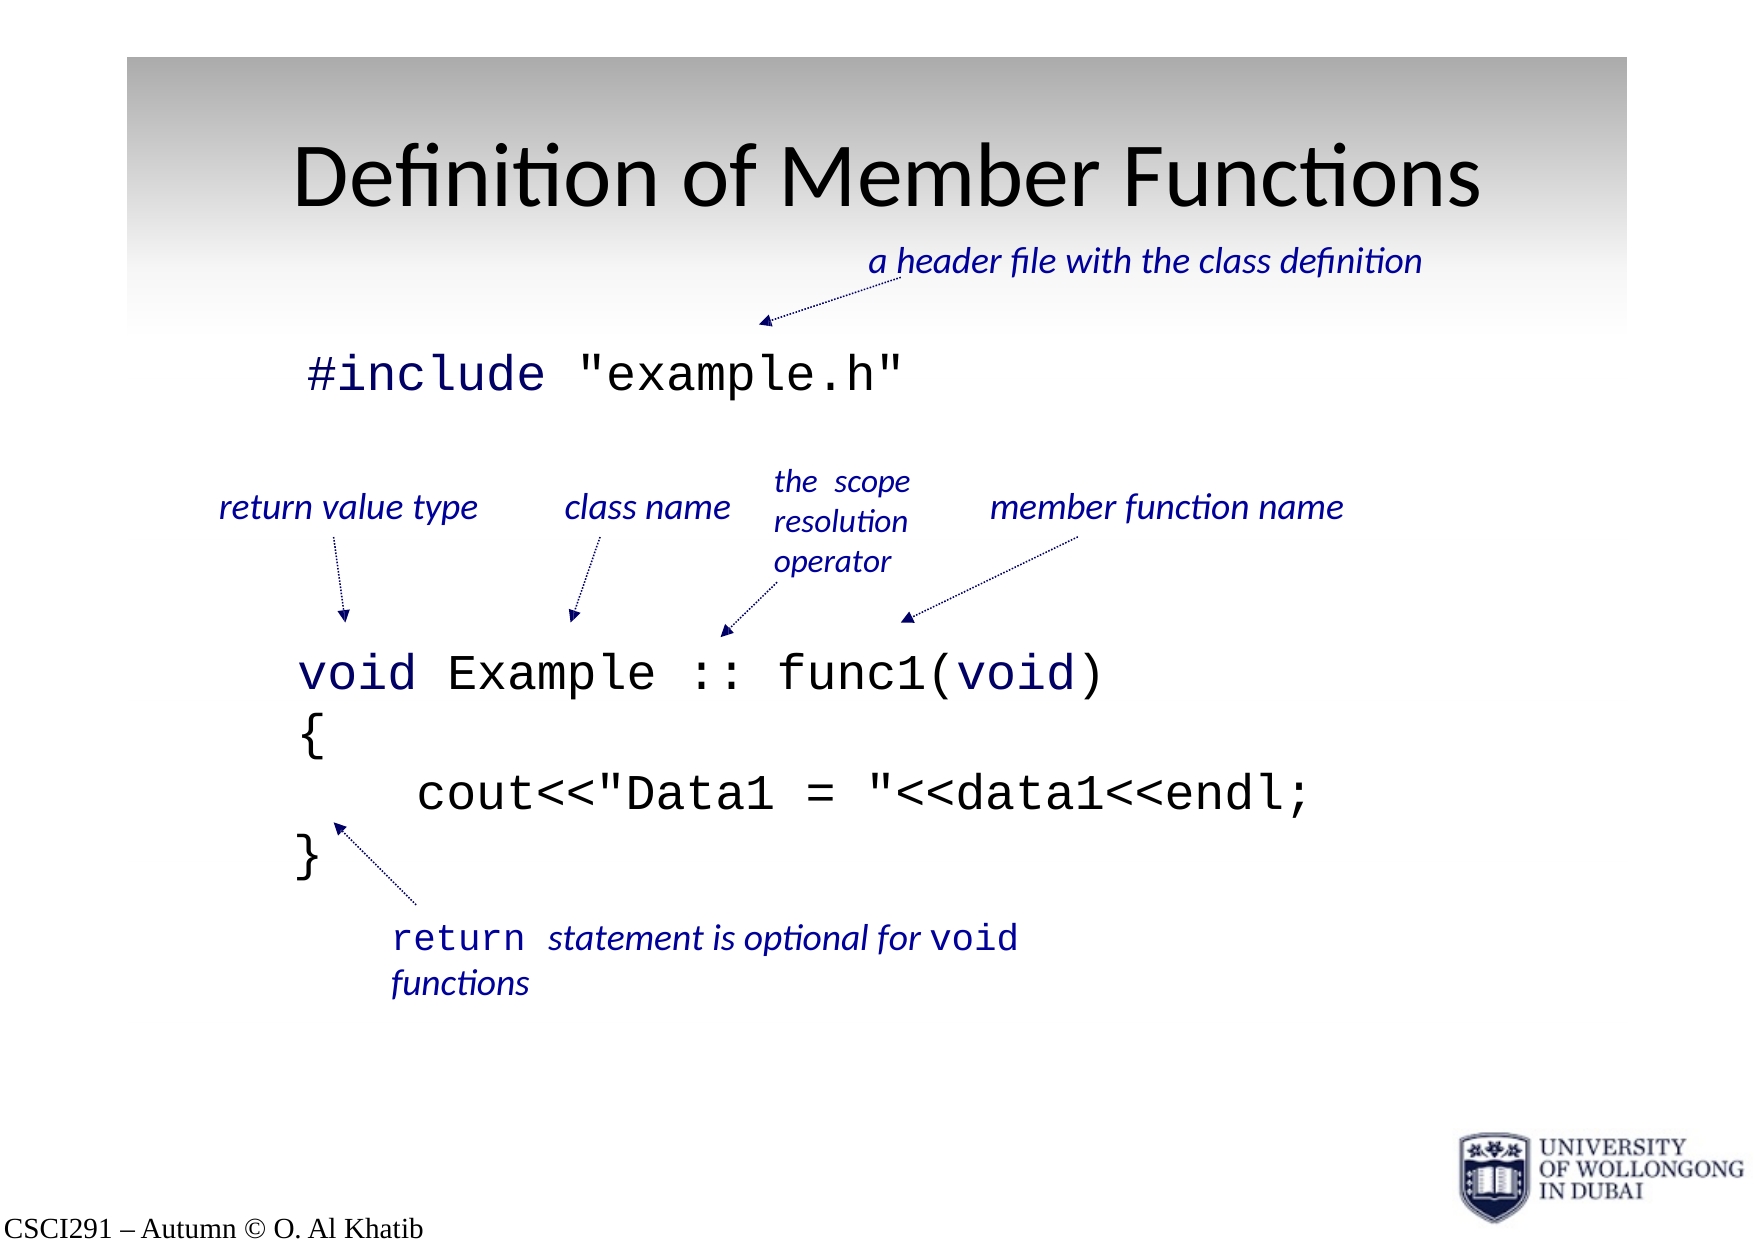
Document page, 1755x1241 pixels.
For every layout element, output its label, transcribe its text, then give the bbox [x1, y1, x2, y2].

text_box = "<<data1<<endl; [803, 759, 1317, 820]
text_box [758, 276, 902, 327]
text_box cout<<"Data1 [414, 759, 778, 819]
text_box [568, 536, 601, 623]
text_box class name [562, 482, 734, 528]
title Definition of Member Functions [258, 114, 1496, 322]
text_box [333, 822, 417, 906]
text_box [900, 536, 1079, 623]
text_box } return statement is optional for void functions [291, 819, 1156, 1003]
text_box return value type [216, 482, 481, 528]
text_box the scope resolution operator [771, 458, 912, 579]
text_box [339, 583, 344, 607]
text_box [720, 581, 778, 638]
text_box [337, 608, 350, 623]
text_box a header file with the class definition #include "example.h" [304, 236, 1429, 401]
text_box :: func1(void) [684, 639, 1109, 700]
text_box void Example { [294, 639, 659, 760]
picture [127, 57, 1755, 1233]
text_box member function name [987, 482, 1348, 528]
text_box [334, 552, 340, 576]
